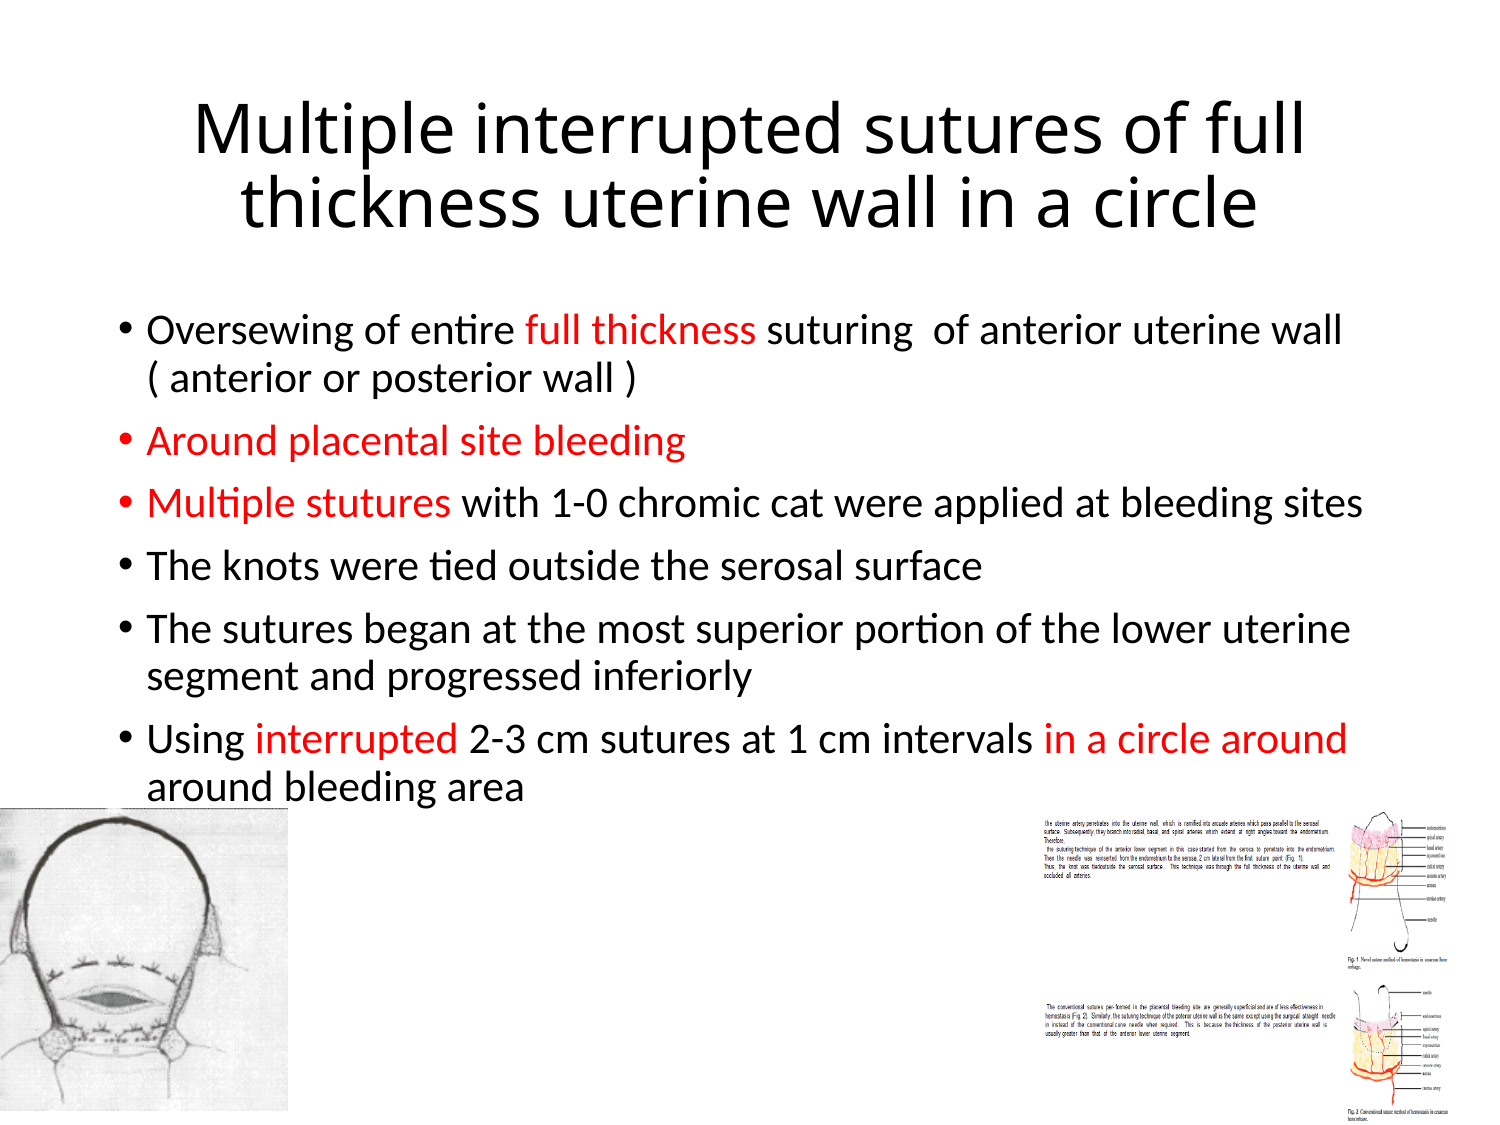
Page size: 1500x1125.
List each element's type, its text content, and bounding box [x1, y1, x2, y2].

picture [0, 808, 288, 1111]
picture [1041, 812, 1500, 1125]
title Multiple interrupted sutures of full thickness uterine wall in a circle [103, 59, 1397, 278]
list Oversewing of entire full thickness suturing of anterior uterine wall ( anterior or posterior wall ) Around placental site bleeding Multiple stutures with 1-0 chromic cat were applied at bleeding sites The knots were tied outside the serosal surface The sutures began at the most superior portion of the lower uterine segment and progressed inferiorly Using interrupted 2-3 cm sutures at 1 cm intervals in a circle around around bleeding area [103, 299, 1397, 1014]
